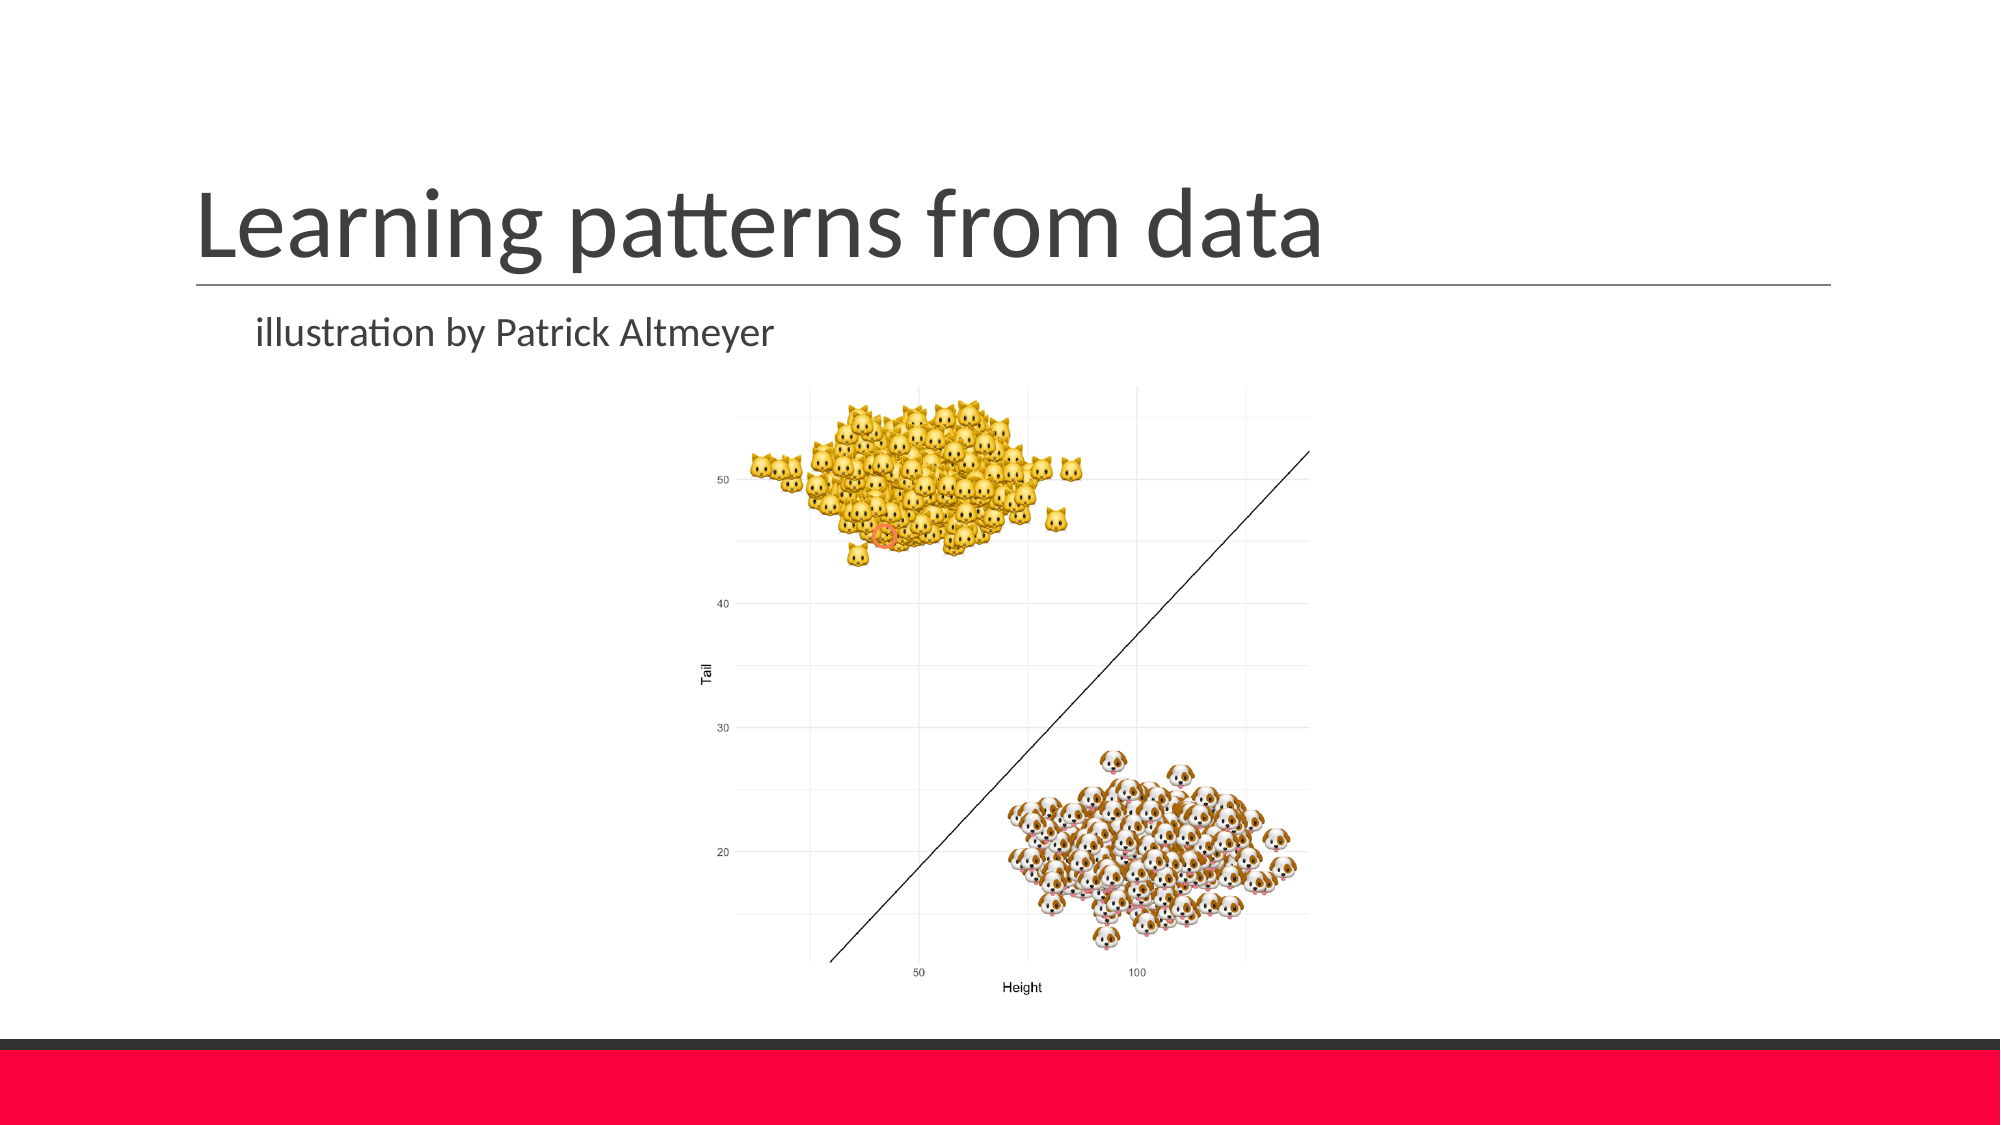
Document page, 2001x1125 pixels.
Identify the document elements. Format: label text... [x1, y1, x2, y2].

picture [694, 379, 1316, 1001]
title Learning patterns from data [180, 47, 1830, 285]
list illustration by Patrick Altmeyer [180, 302, 1830, 963]
